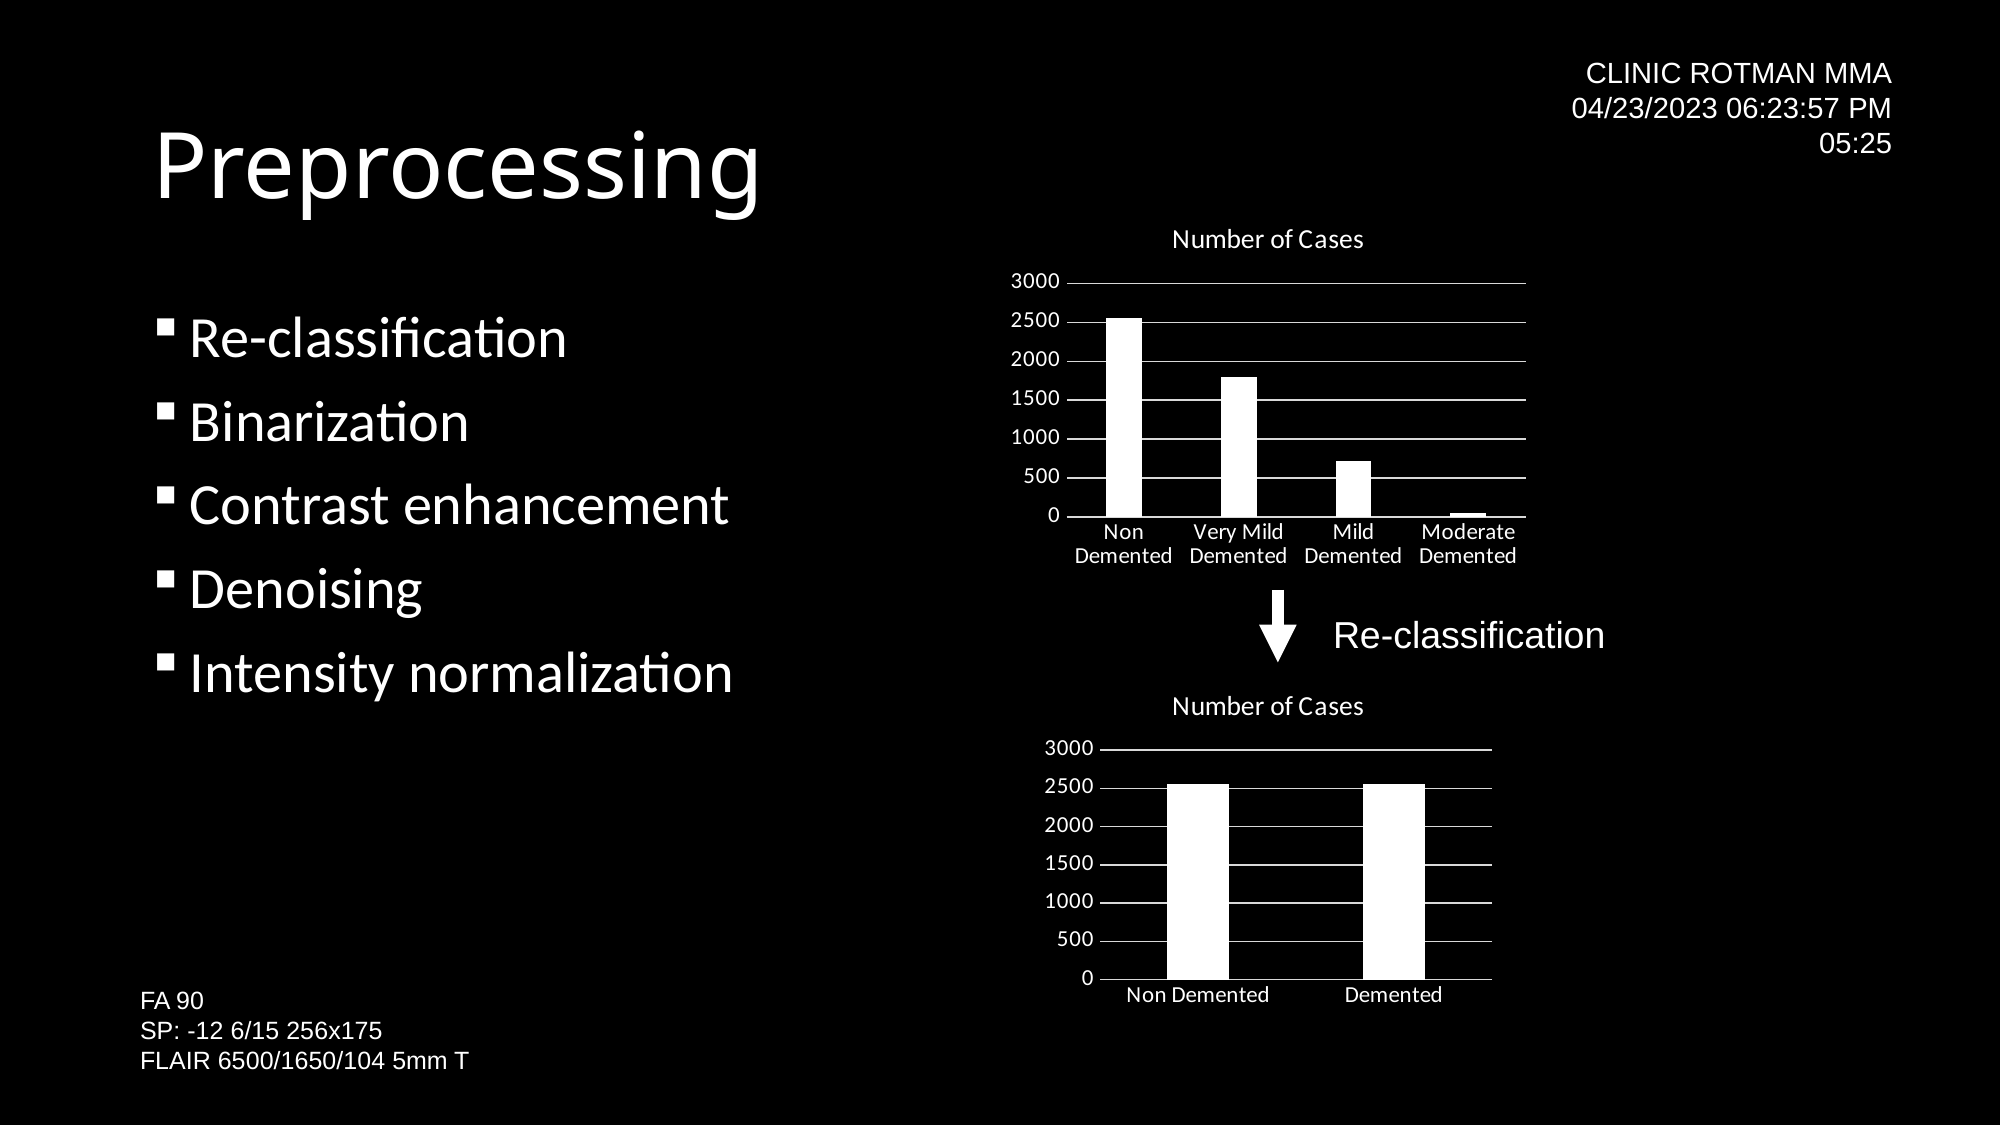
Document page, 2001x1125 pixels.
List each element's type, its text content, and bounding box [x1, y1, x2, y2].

title Preprocessing [137, 59, 1537, 278]
text_box Re-classification [1318, 603, 1645, 664]
chart [1034, 670, 1502, 1016]
chart [999, 202, 1537, 578]
list Re-classification Binarization Contrast enhancement Denoising Intensity normalization [137, 299, 1153, 909]
